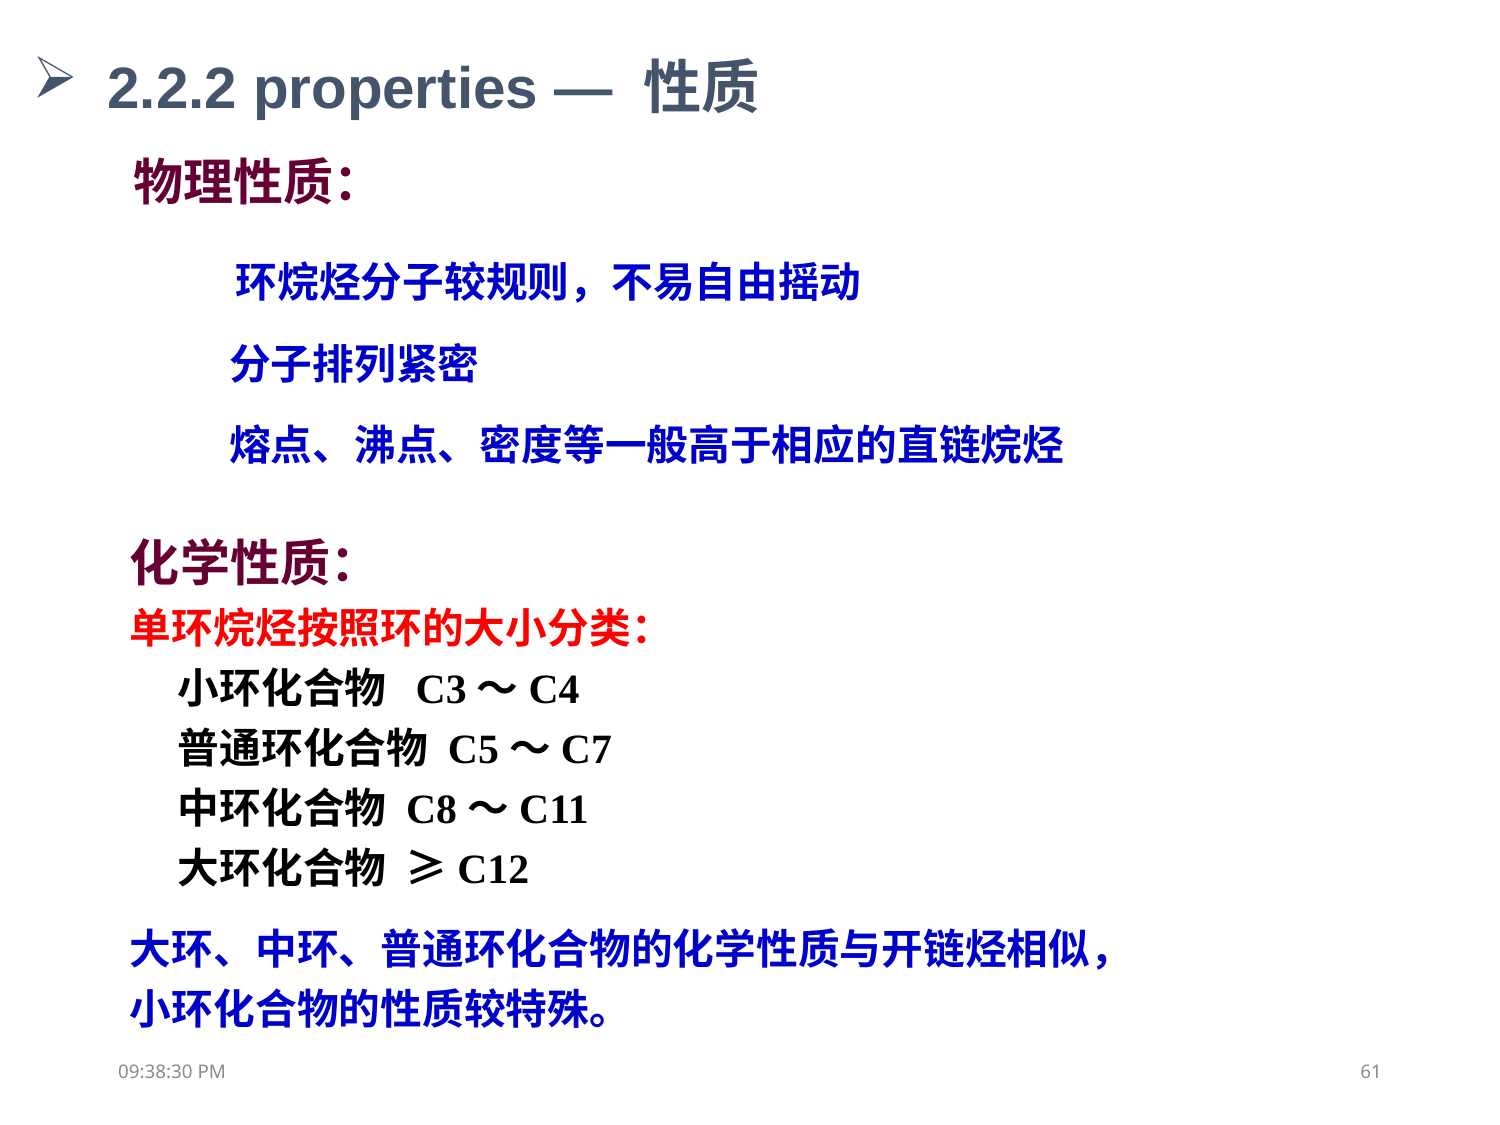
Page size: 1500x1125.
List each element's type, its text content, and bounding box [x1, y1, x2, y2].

text_box 2.2.2 properties — 性质 [17, 25, 775, 128]
text_box 物理性质： 环烷烃分子较规则，不易自由摇动 分子排列紧密 熔点、沸点、密度等一般高于相应的直链烷烃 [118, 130, 1332, 477]
text_box 化学性质： 单环烷烃按照环的大小分类： 小环化合物 C3～C4 普通环化合物 C5～C7 中环化合物 C8～C11 大环化合物 ≥C12 大环、中环、普通环化合物的化学性质与开链烃相似，小环化合物的性质较特殊。 [115, 512, 1159, 1040]
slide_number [103, 1042, 441, 1103]
slide_number 61 [1059, 1042, 1397, 1103]
